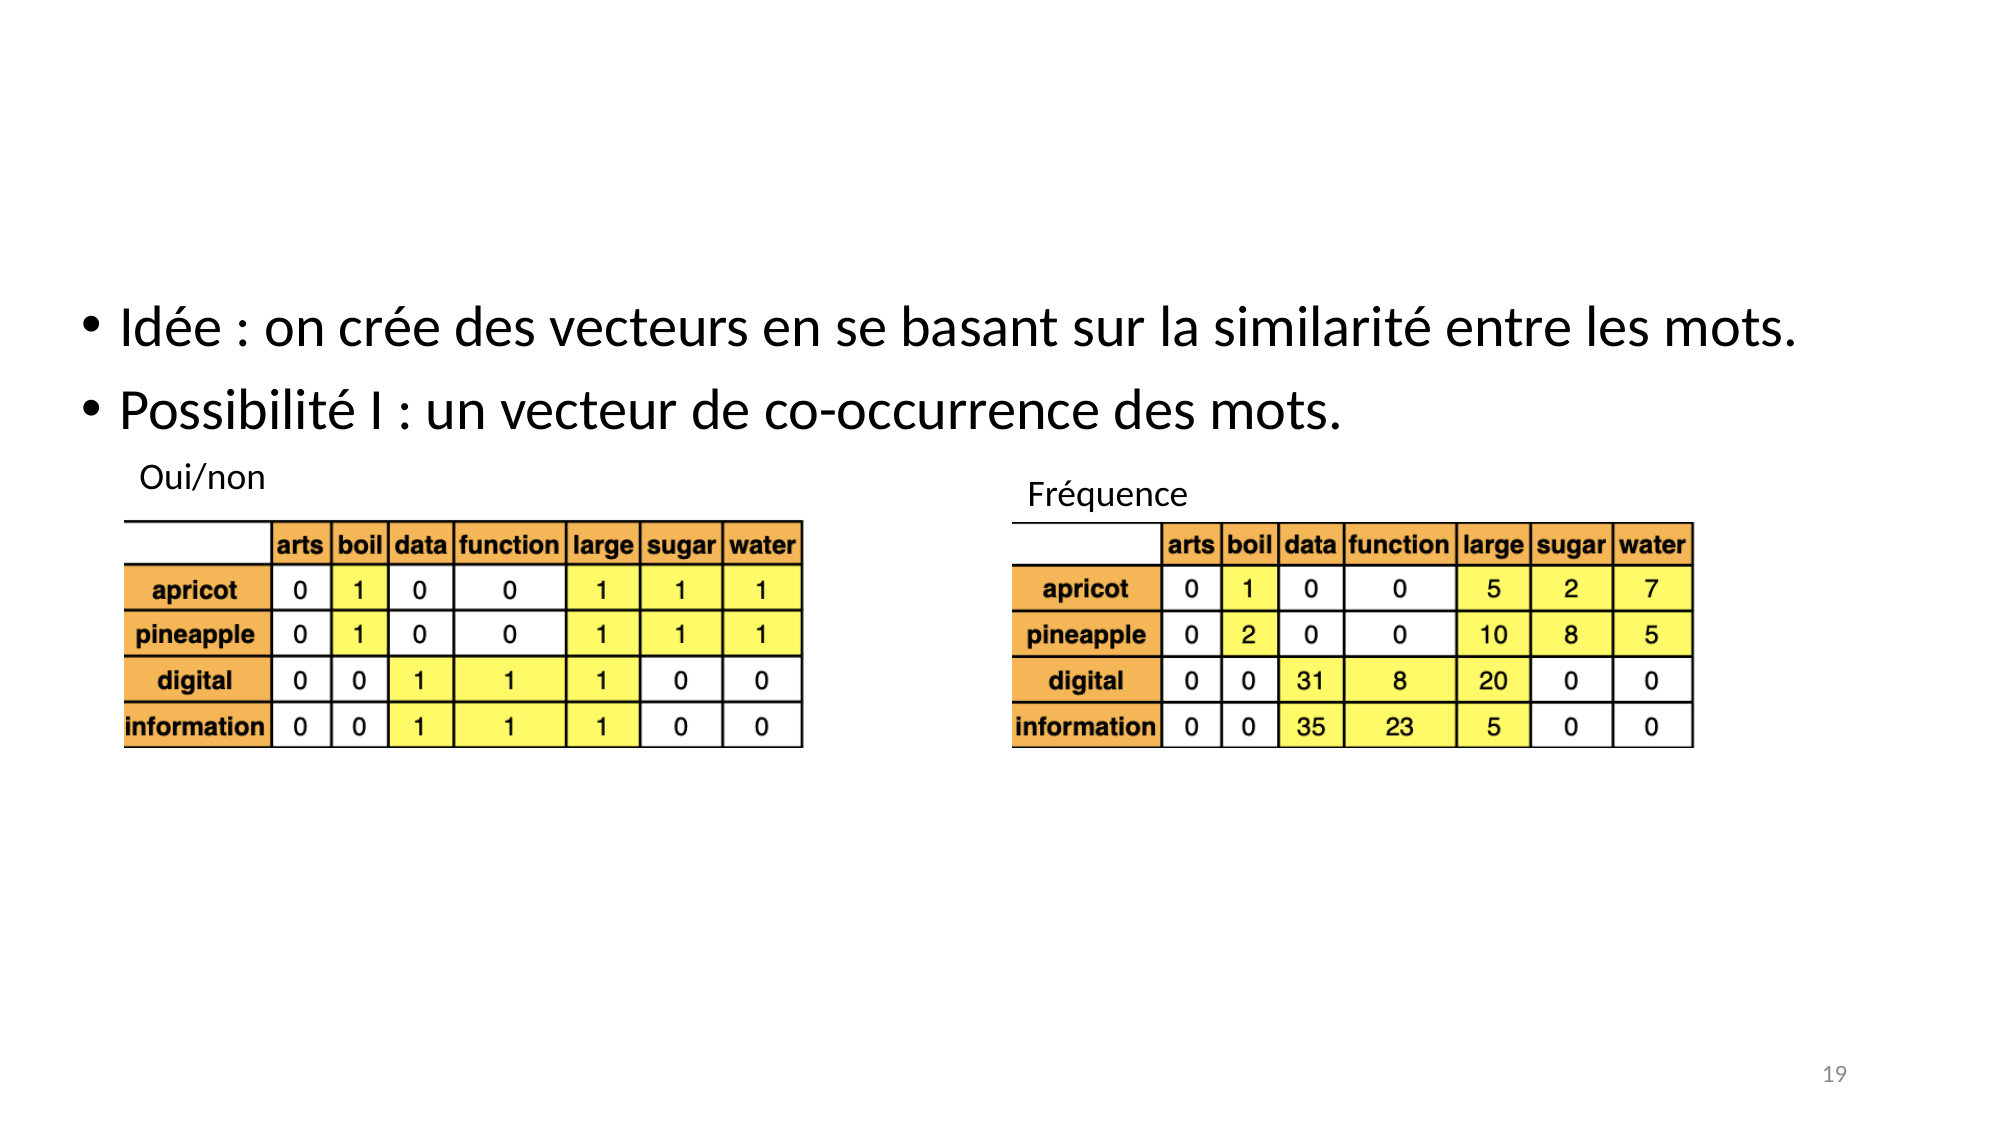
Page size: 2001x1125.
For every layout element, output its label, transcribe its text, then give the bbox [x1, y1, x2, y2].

text_box Fréquence [1012, 461, 1386, 522]
picture [1012, 522, 1701, 748]
picture [124, 517, 808, 748]
list Idée : on crée des vecteurs en se basant sur la similarité entre les mots. Possibilité I : un vecteur de co-occurrence des mots. [66, 288, 1877, 602]
text_box Oui/non [124, 445, 498, 505]
slide_number 19 [1412, 1042, 1863, 1103]
